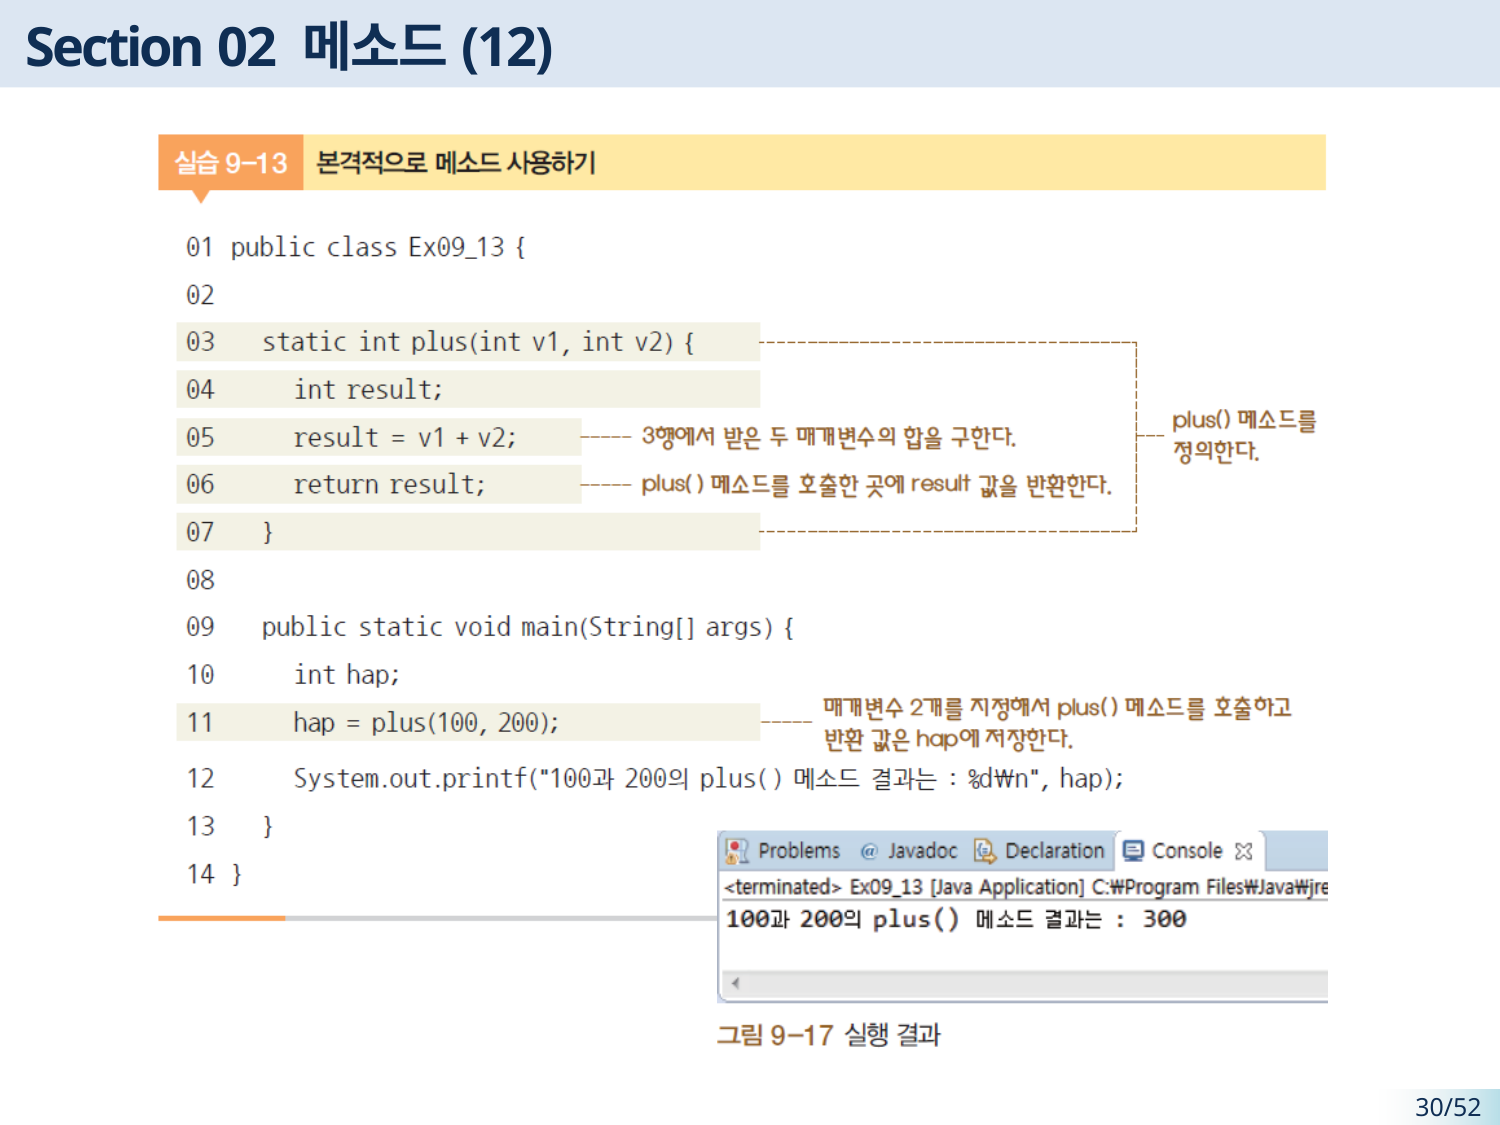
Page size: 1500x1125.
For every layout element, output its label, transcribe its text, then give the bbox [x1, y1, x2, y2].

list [155, 132, 1331, 926]
picture [716, 828, 1329, 1051]
title Section 02 메소드(12) [10, 5, 1288, 84]
